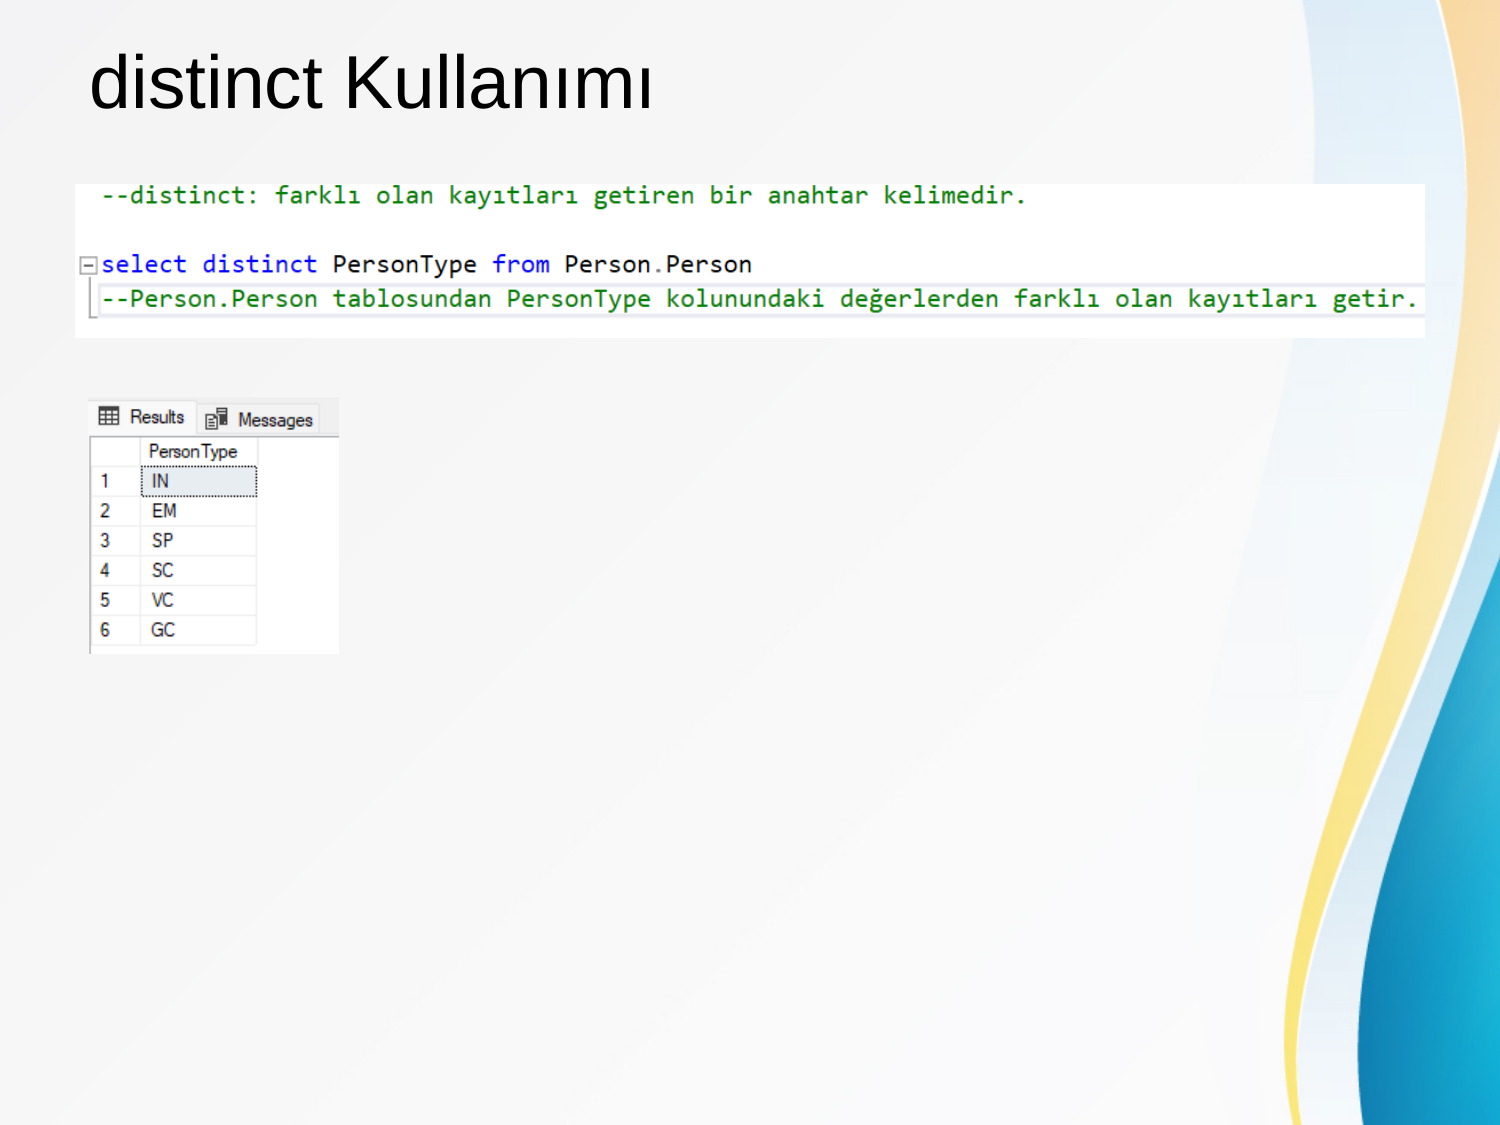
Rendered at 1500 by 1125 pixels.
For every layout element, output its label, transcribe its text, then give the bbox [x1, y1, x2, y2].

title distinct Kullanımı [74, 30, 1426, 127]
picture [0, 0, 1500, 1125]
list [74, 184, 1425, 338]
